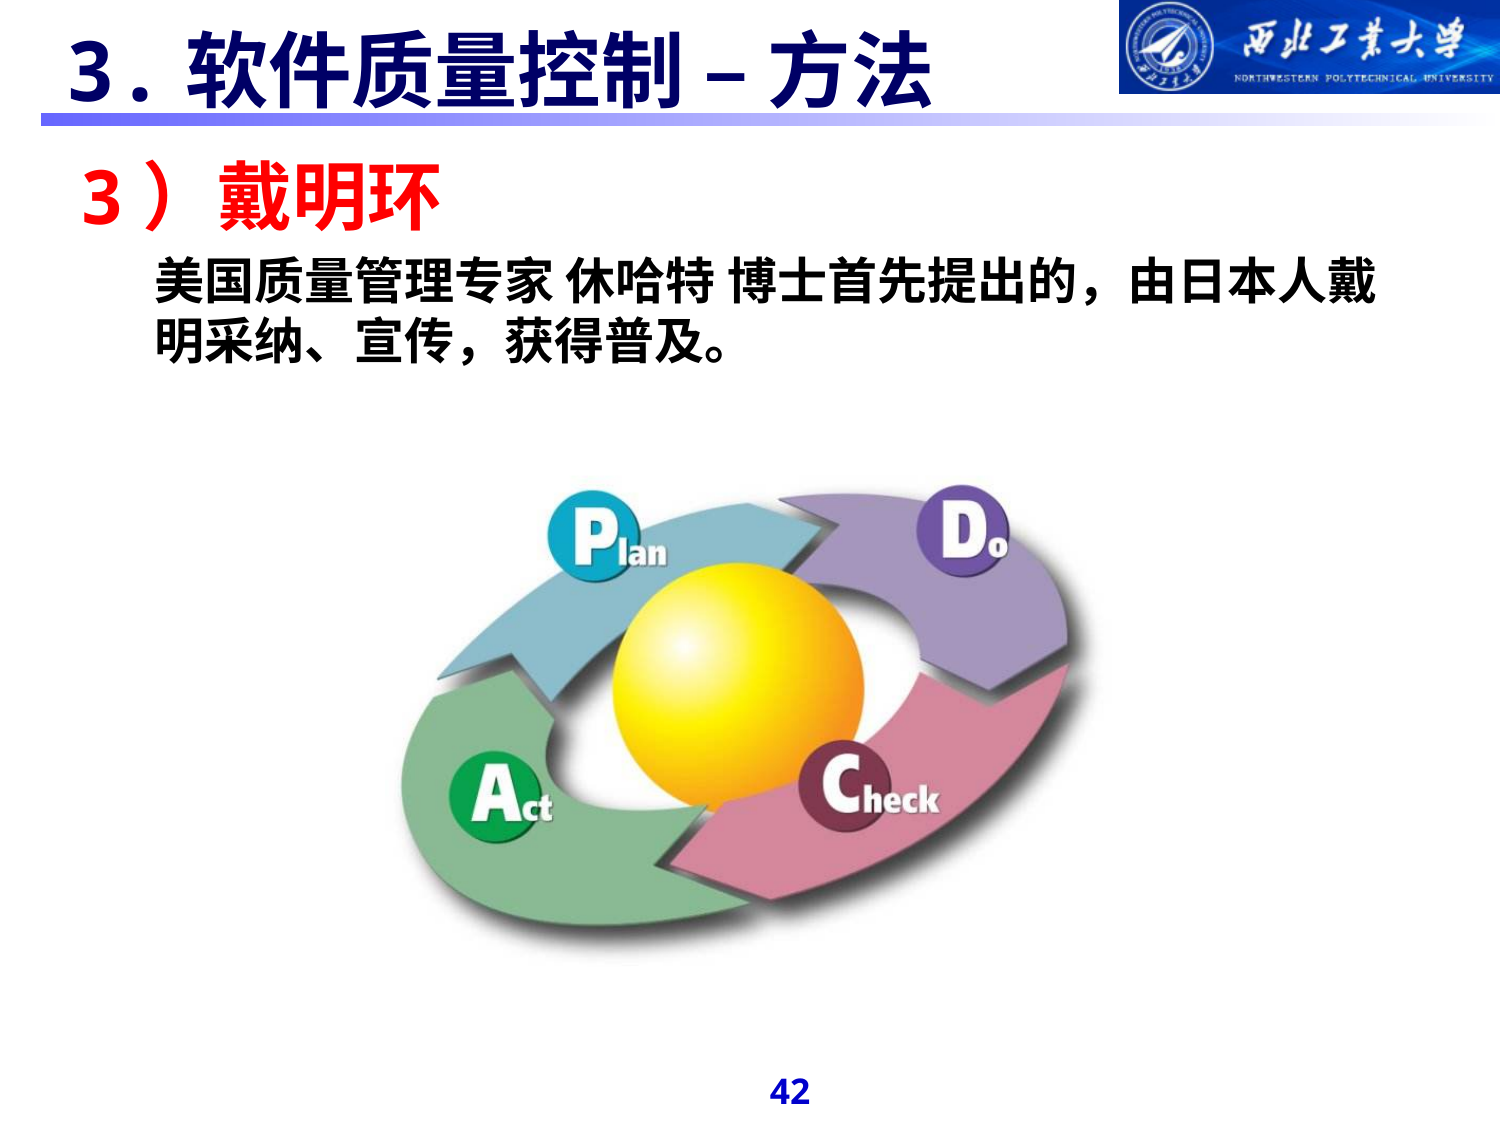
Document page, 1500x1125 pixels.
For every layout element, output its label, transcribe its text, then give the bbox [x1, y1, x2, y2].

picture [344, 444, 1117, 967]
text_box [35, 153, 1465, 1026]
text_box 3）戴明环 美国质量管理专家 休哈特 博士首先提出的，由日本人戴明采纳、宣传，获得普及。 [64, 142, 1435, 1014]
title [412, 114, 416, 125]
picture [1119, 0, 1500, 94]
